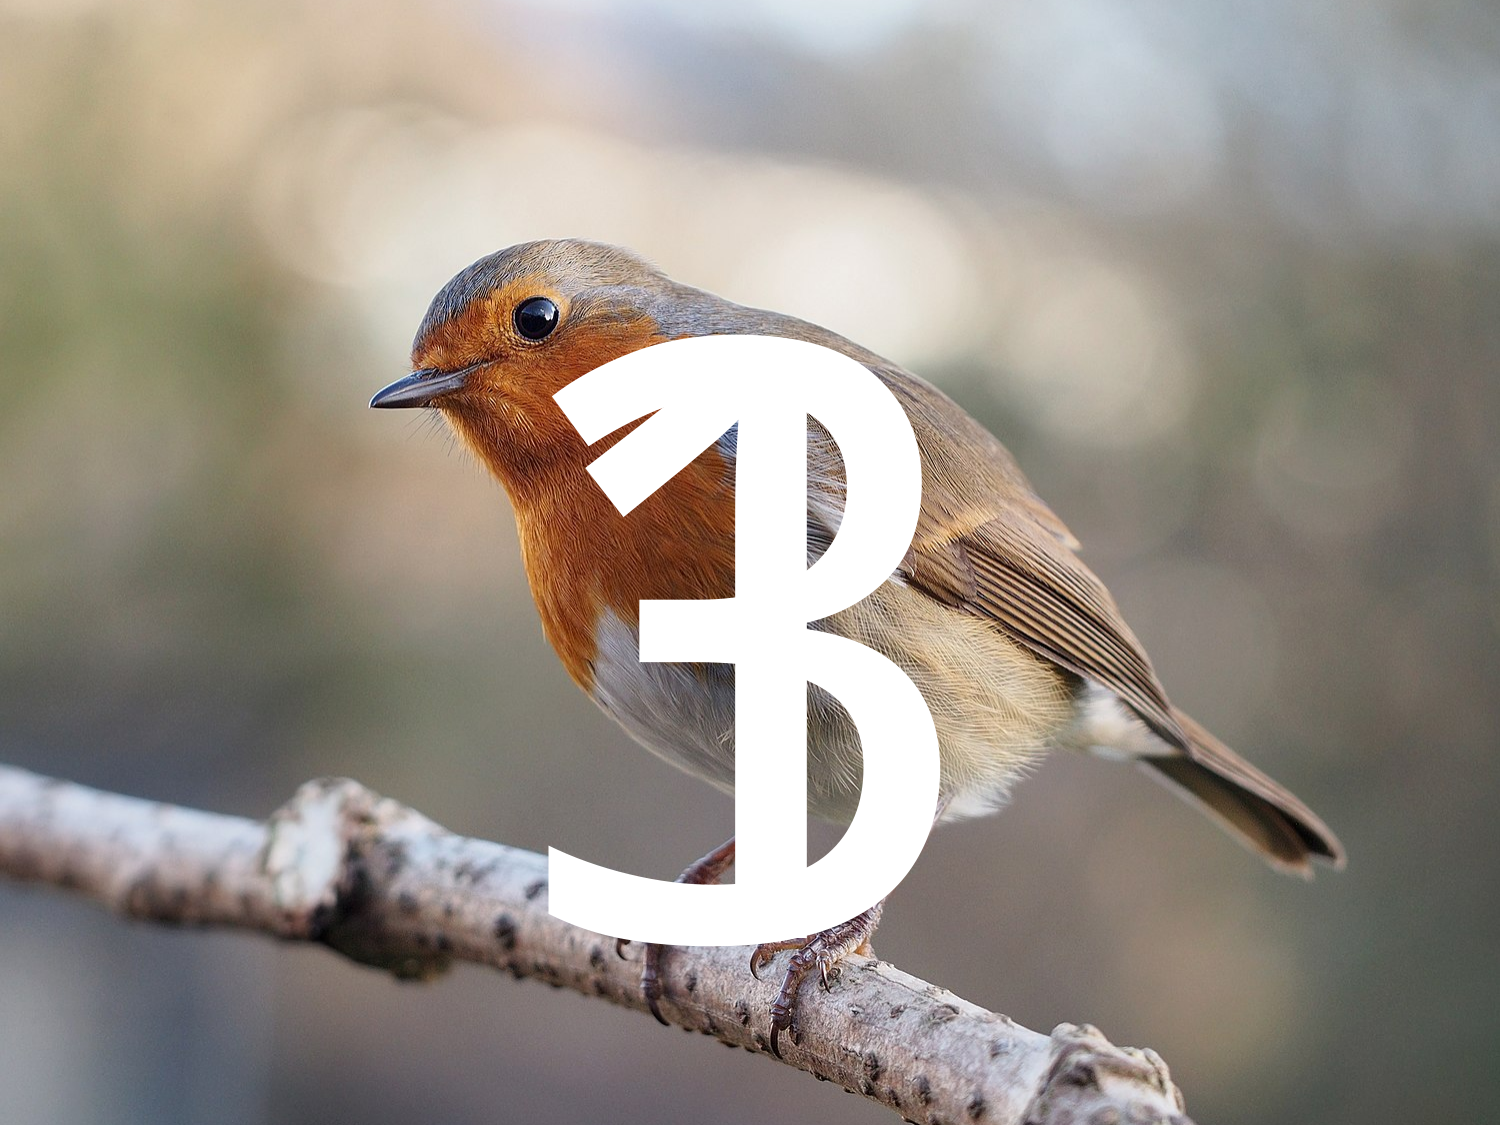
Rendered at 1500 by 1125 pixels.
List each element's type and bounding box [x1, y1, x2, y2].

list [0, 0, 1500, 1125]
